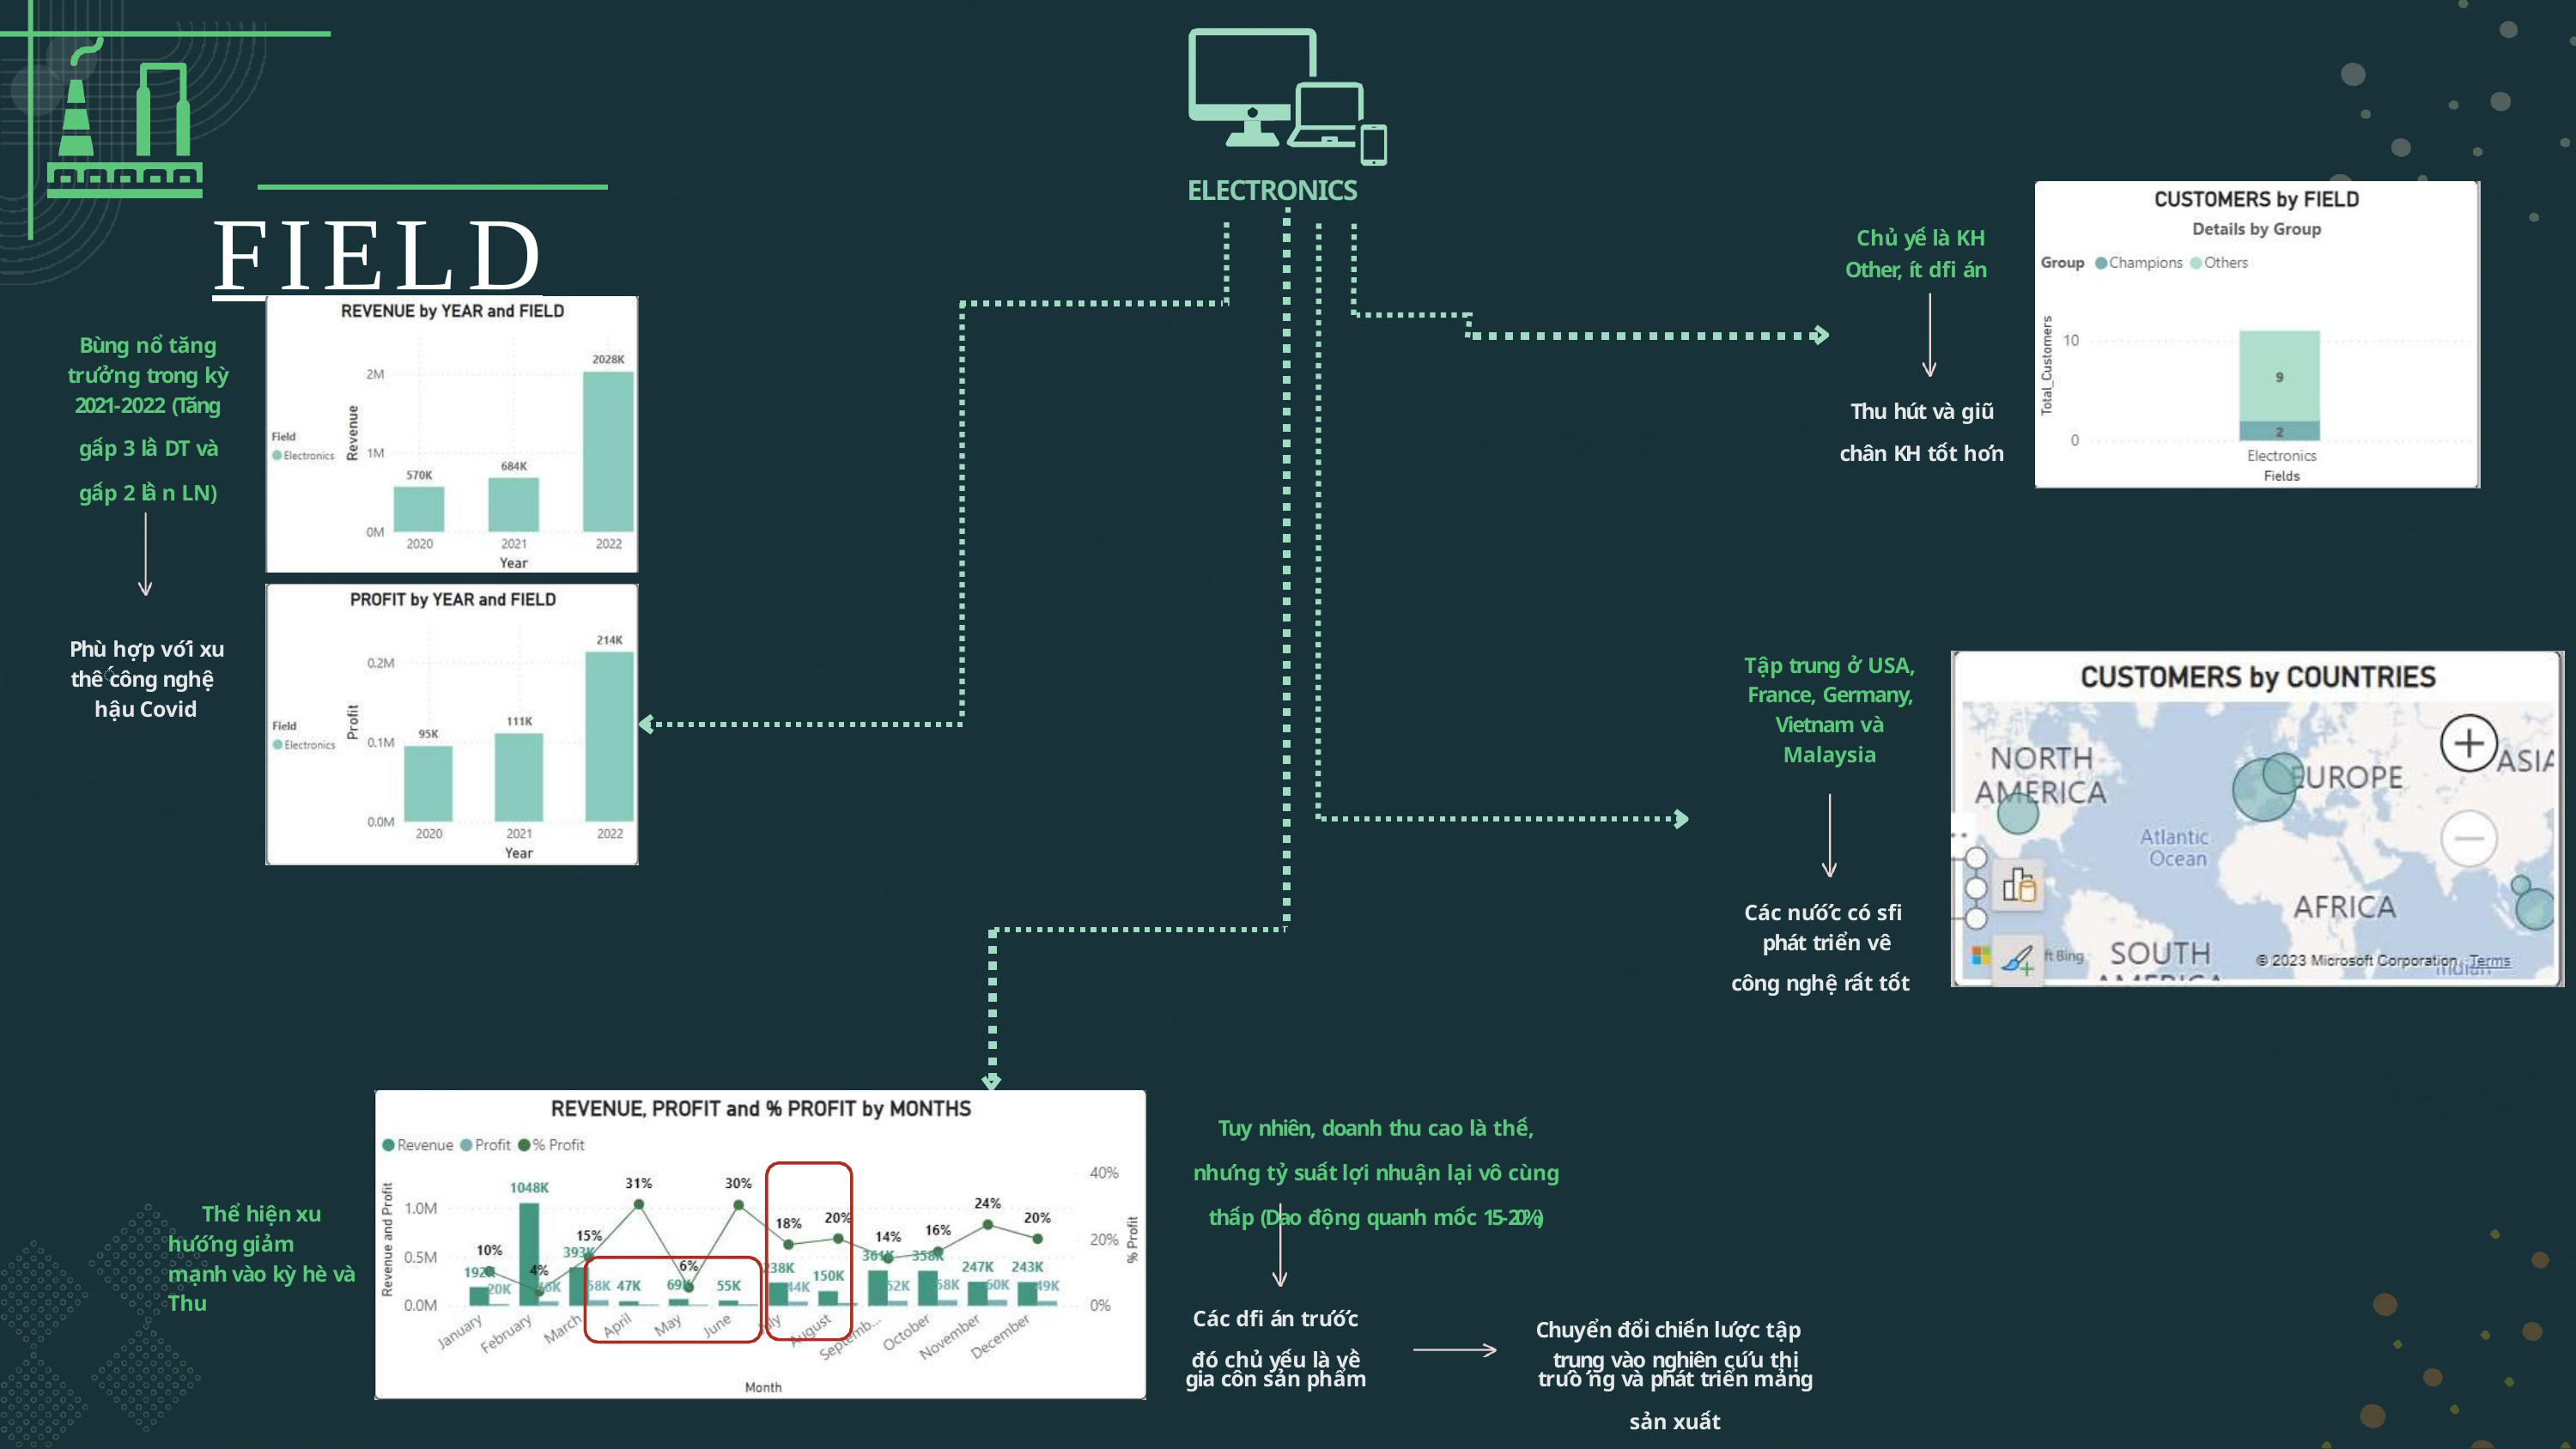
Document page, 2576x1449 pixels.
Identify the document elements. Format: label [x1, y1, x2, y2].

text_box [583, 223, 1937, 1344]
text_box [0, 0, 2576, 1449]
text_box [0, 0, 2482, 865]
text_box [137, 207, 2565, 1400]
